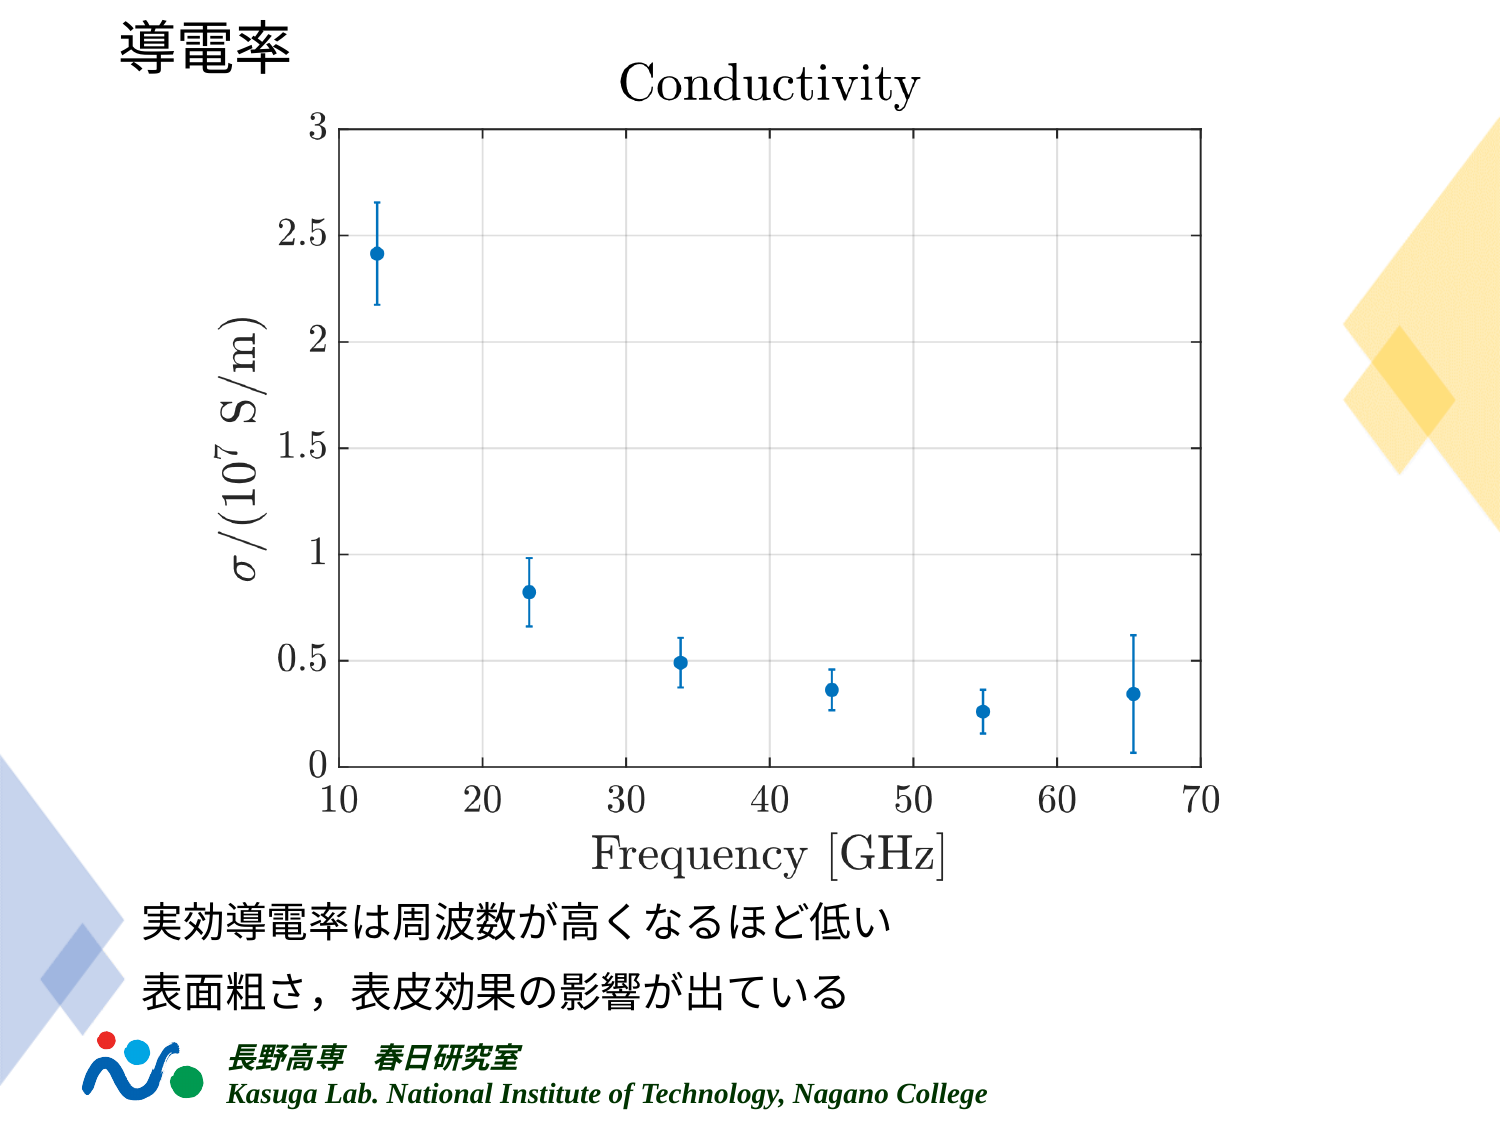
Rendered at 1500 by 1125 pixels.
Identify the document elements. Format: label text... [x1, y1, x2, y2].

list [194, 51, 1306, 886]
text_box 実効導電率は周波数が高くなるほど低い 表面粗さ，表皮効果の影響が出ている [126, 885, 933, 1024]
picture [0, 0, 1500, 1125]
title 導電率 [103, 0, 1397, 103]
